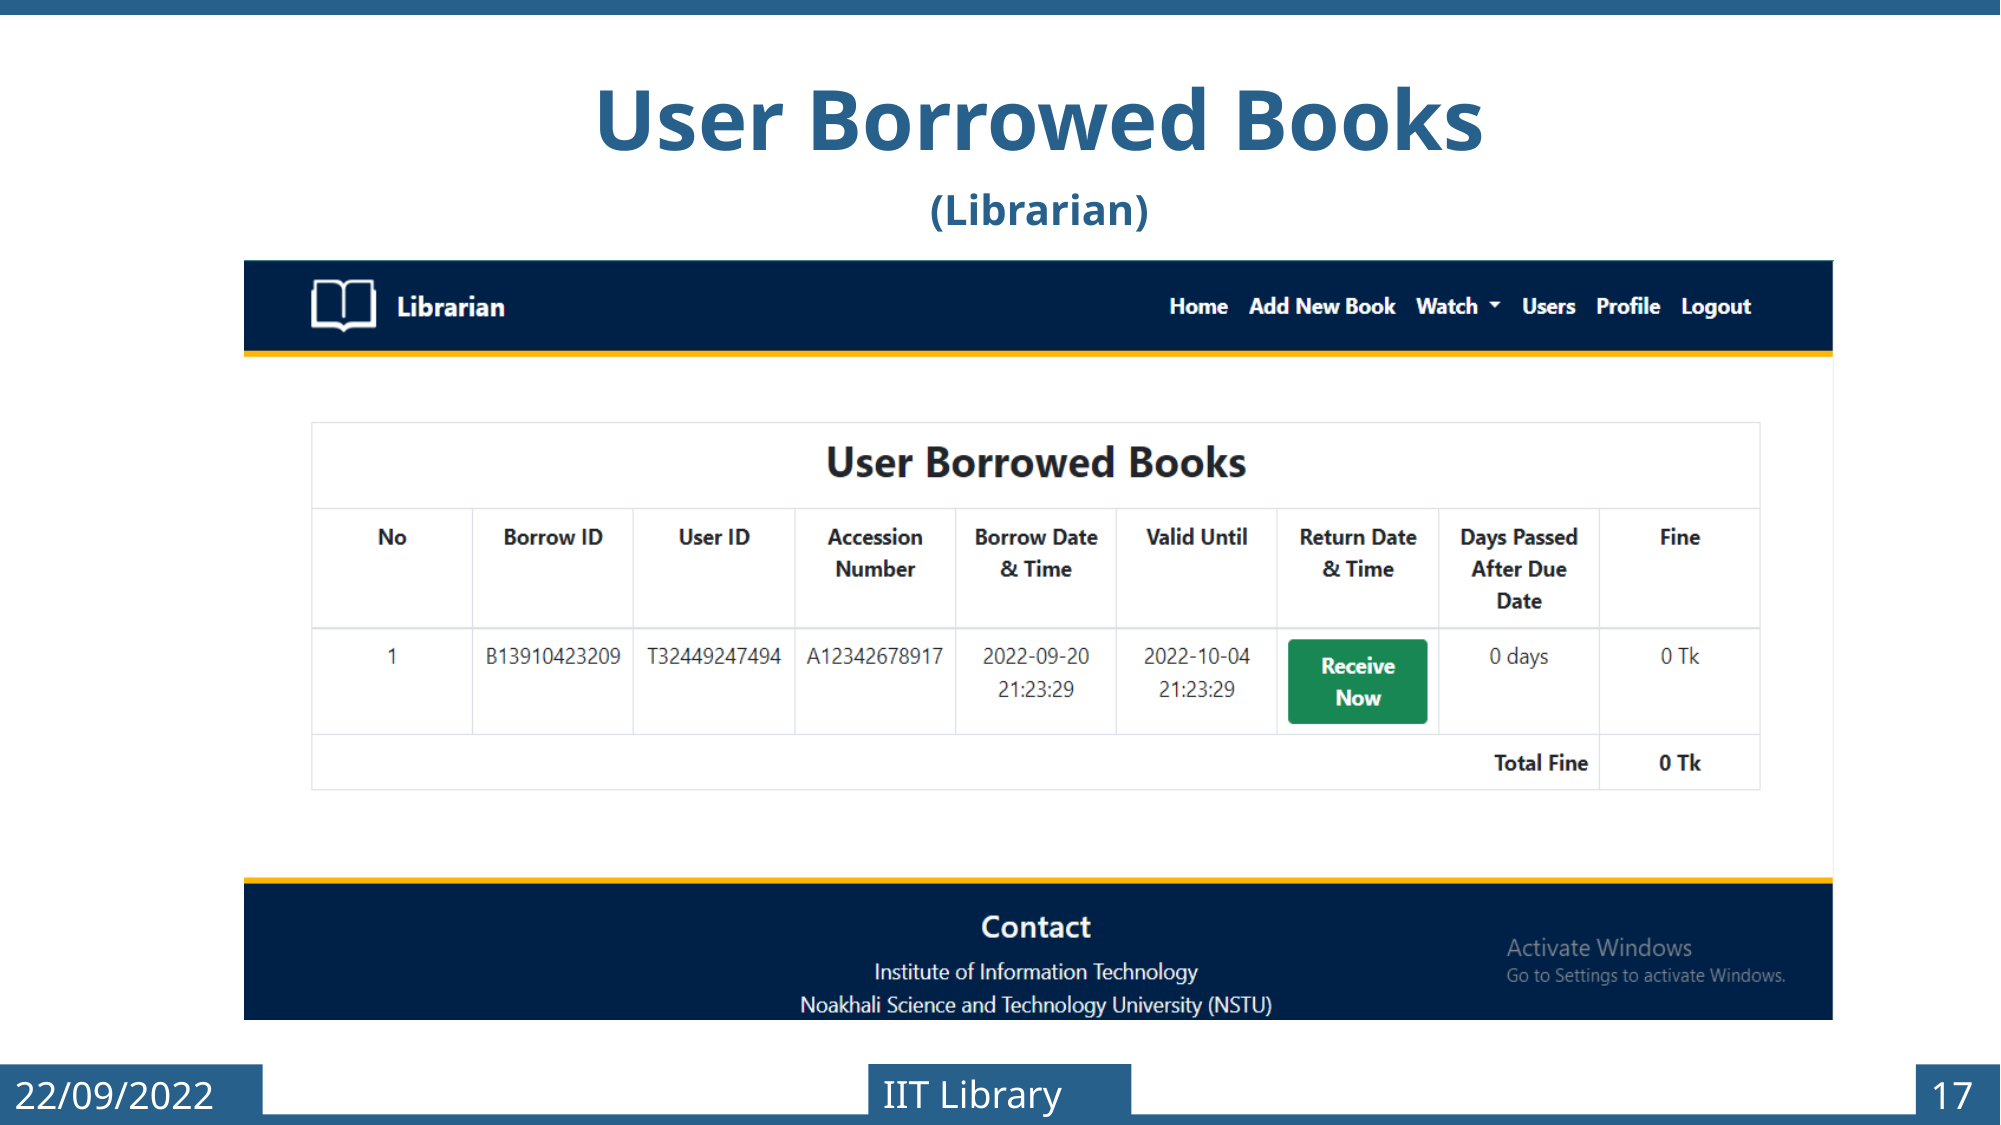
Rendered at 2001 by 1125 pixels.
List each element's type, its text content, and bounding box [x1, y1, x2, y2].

text_box 17 [1915, 1064, 2000, 1125]
picture [244, 260, 1834, 1020]
text_box User Borrowed Books (Librarian) [514, 71, 1565, 260]
text_box 22/09/2022 [0, 1064, 263, 1125]
text_box IIT Library [868, 1064, 1132, 1124]
